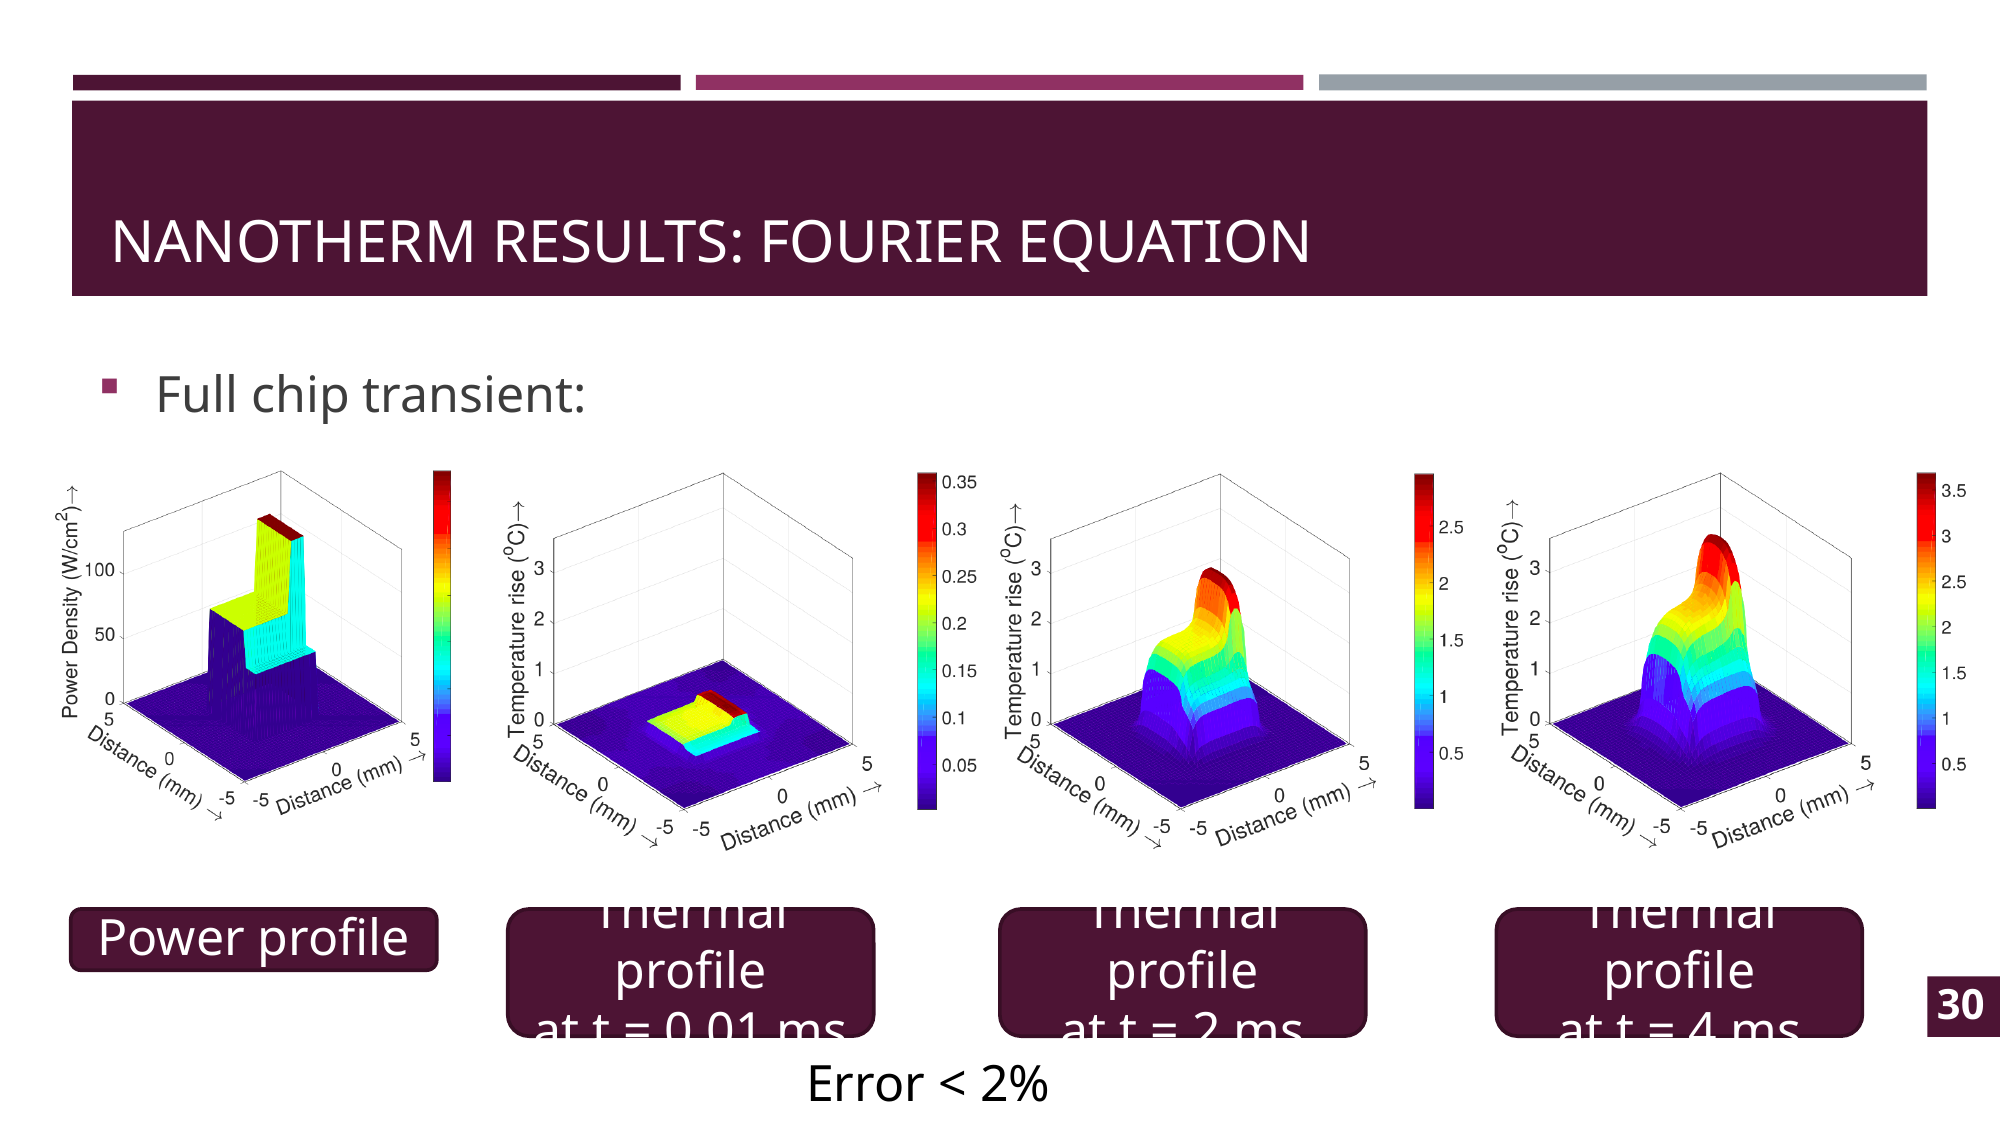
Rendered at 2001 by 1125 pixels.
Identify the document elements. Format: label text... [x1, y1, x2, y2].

slide_number 30 [1827, 976, 2000, 1037]
text_box Thermal profile at t = 0.01 ms [507, 908, 874, 1037]
list Full chip transient: [83, 296, 1771, 440]
text_box Thermal profile at t = 2 ms [999, 908, 1366, 1037]
title NANOTHERM RESULTS: FOURIER EQUATION [95, 115, 1905, 282]
text_box Thermal profile at t = 4 ms [1496, 908, 1863, 1037]
text_box Power profile [70, 908, 437, 971]
text_box Error < 2% [791, 1036, 1083, 1118]
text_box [0, 442, 2000, 855]
